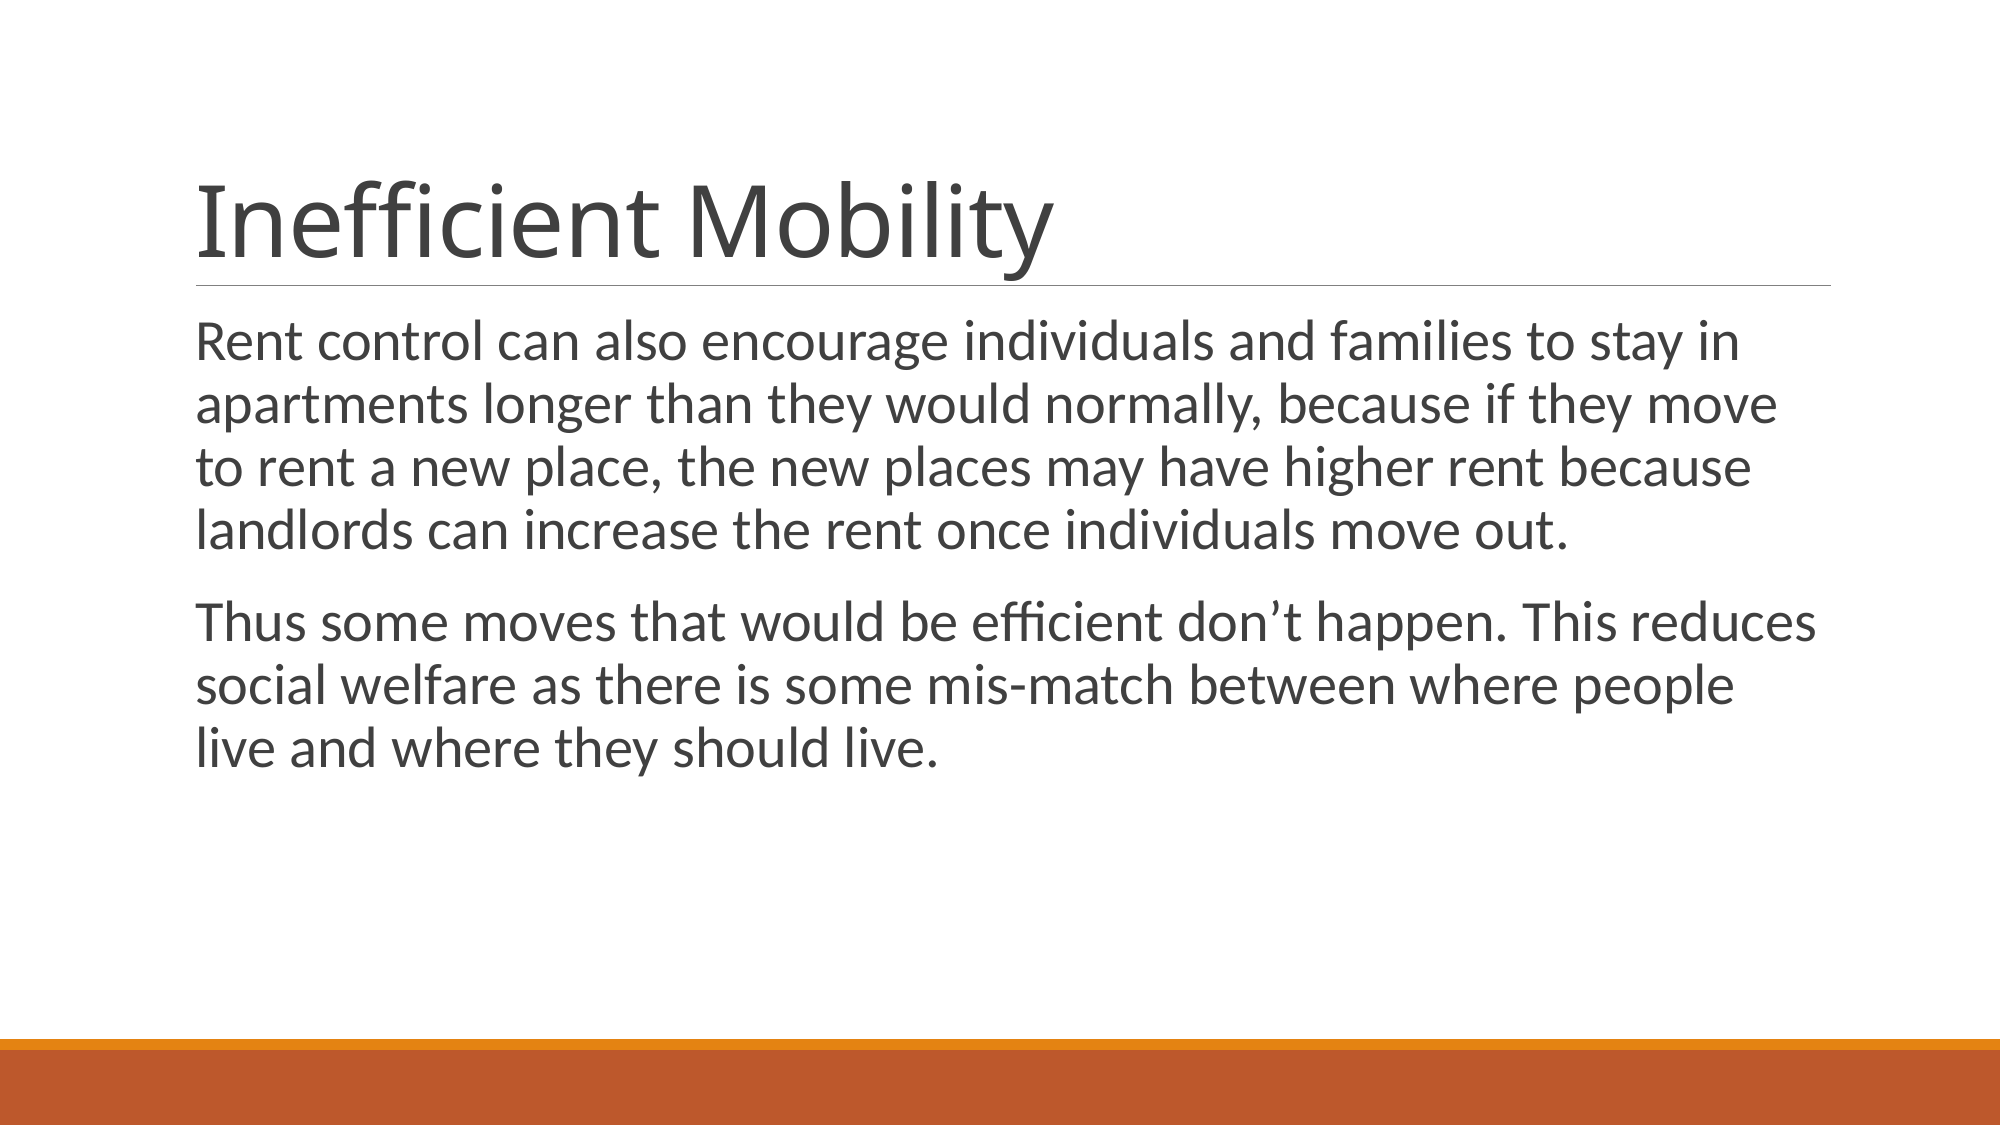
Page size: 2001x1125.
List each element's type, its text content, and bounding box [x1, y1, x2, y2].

list Rent control can also encourage individuals and families to stay in apartments longer than they would normally, because if they move to rent a new place, the new places may have higher rent because landlords can increase the rent once individuals move out. Thus some moves that would be efficient don’t happen. This reduces social welfare as there is some mis-match between where people live and where they should live. [180, 302, 1830, 963]
title Inefficient Mobility [180, 47, 1830, 285]
